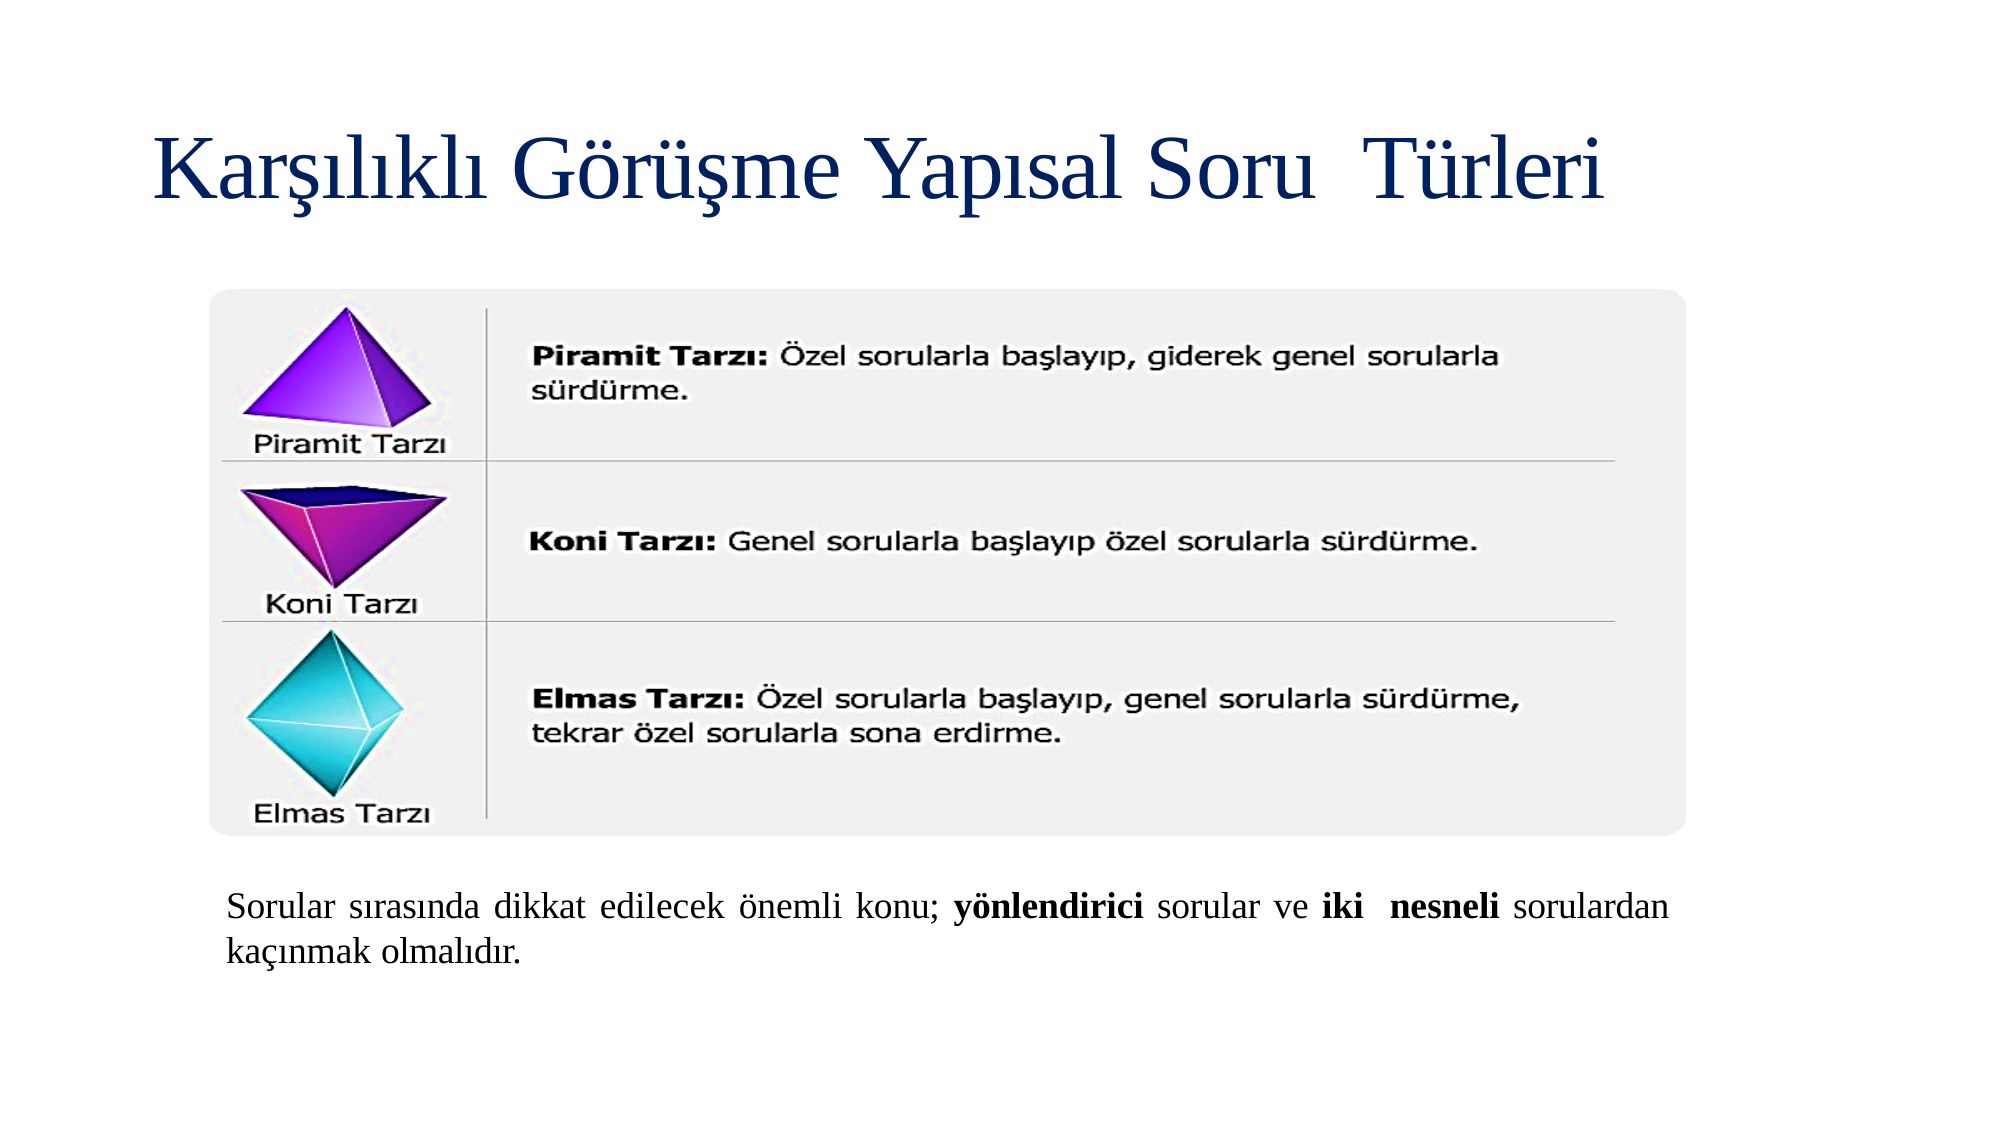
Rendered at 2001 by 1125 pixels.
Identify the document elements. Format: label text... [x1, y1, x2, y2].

text_box Sorular sırasında dikkat edilecek önemli konu; yönlendirici sorular ve iki nesneli sorulardan kaçınmak olmalıdır. [209, 873, 1686, 979]
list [209, 289, 1686, 836]
title Karşılıklı Görüşme Yapısal Soru Türleri [137, 59, 1863, 278]
